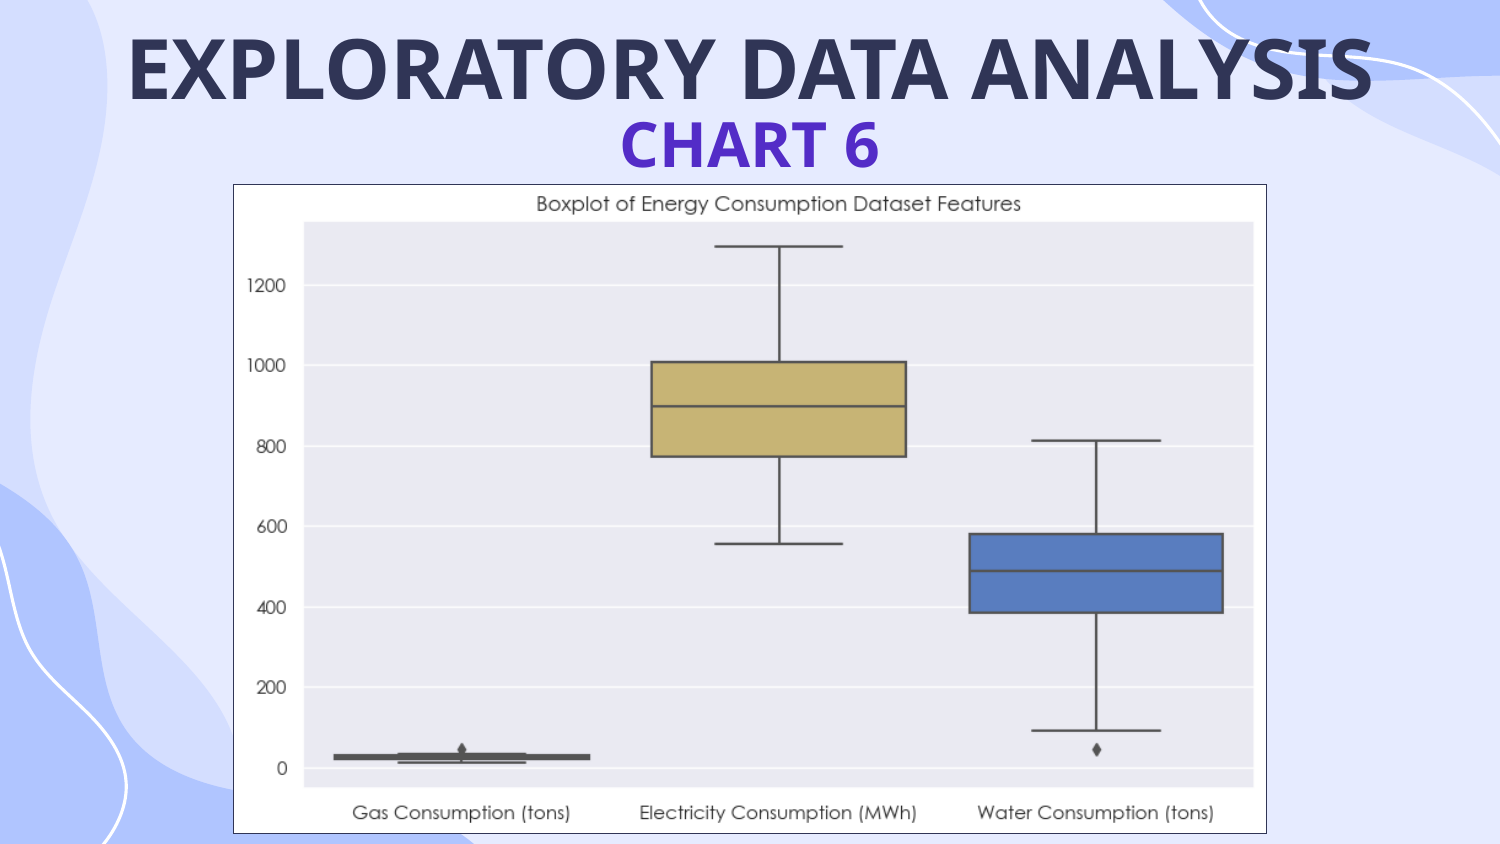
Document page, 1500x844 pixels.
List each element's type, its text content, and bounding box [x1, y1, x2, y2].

picture [233, 183, 1267, 834]
text_box CHART 6 [589, 90, 911, 182]
title EXPLORATORY DATA ANALYSIS [48, 1, 1452, 124]
